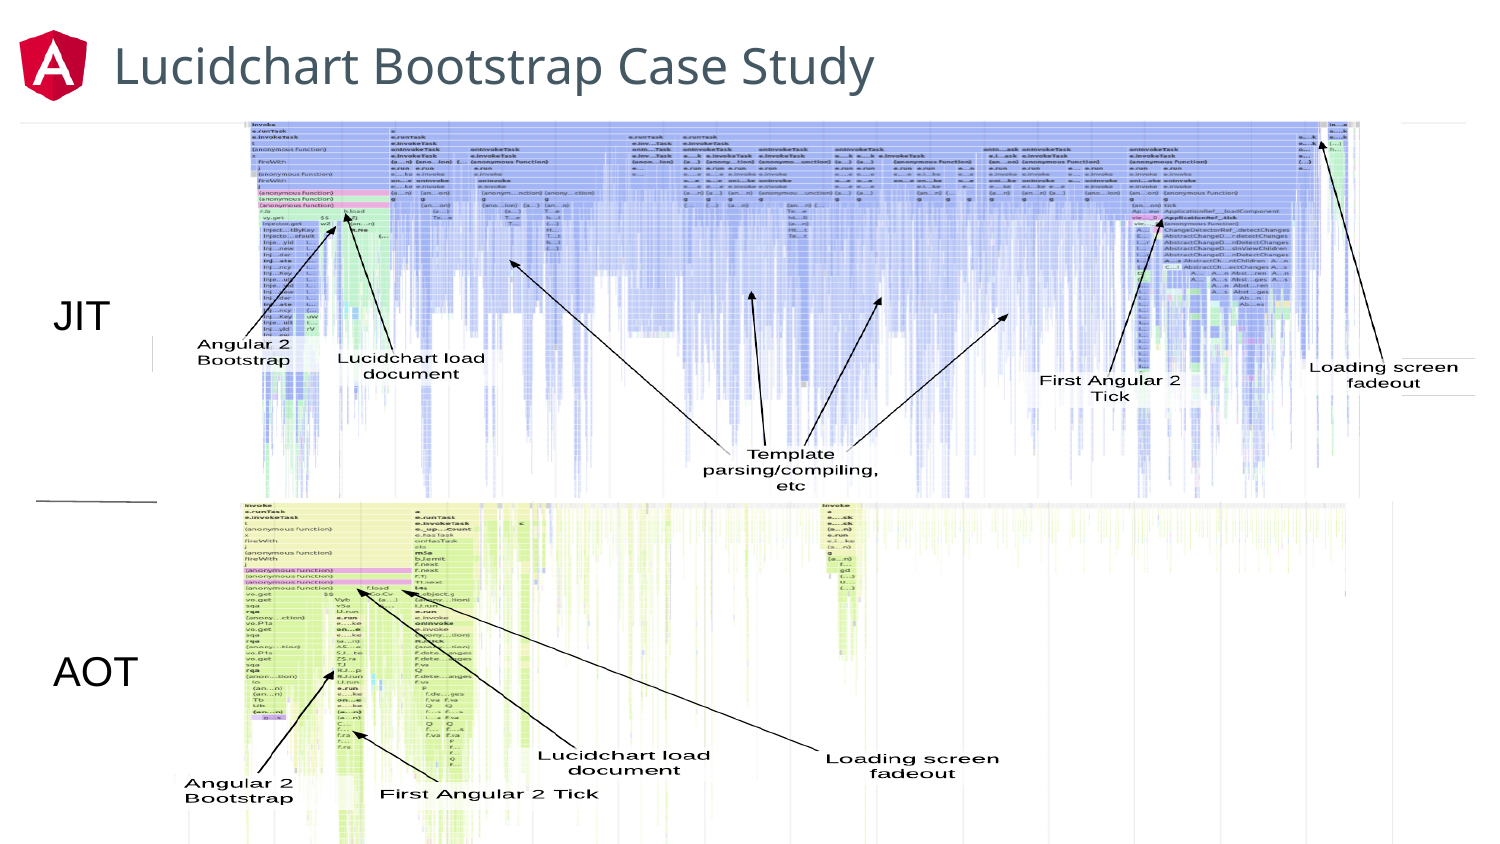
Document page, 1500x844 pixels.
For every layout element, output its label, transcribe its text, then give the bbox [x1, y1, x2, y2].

picture [19, 30, 87, 101]
picture [136, 120, 1500, 498]
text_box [158, 486, 1500, 844]
title Lucidchart Bootstrap Case Study [98, 0, 1467, 110]
text_box AOT [38, 629, 153, 701]
text_box JIT [38, 273, 131, 345]
